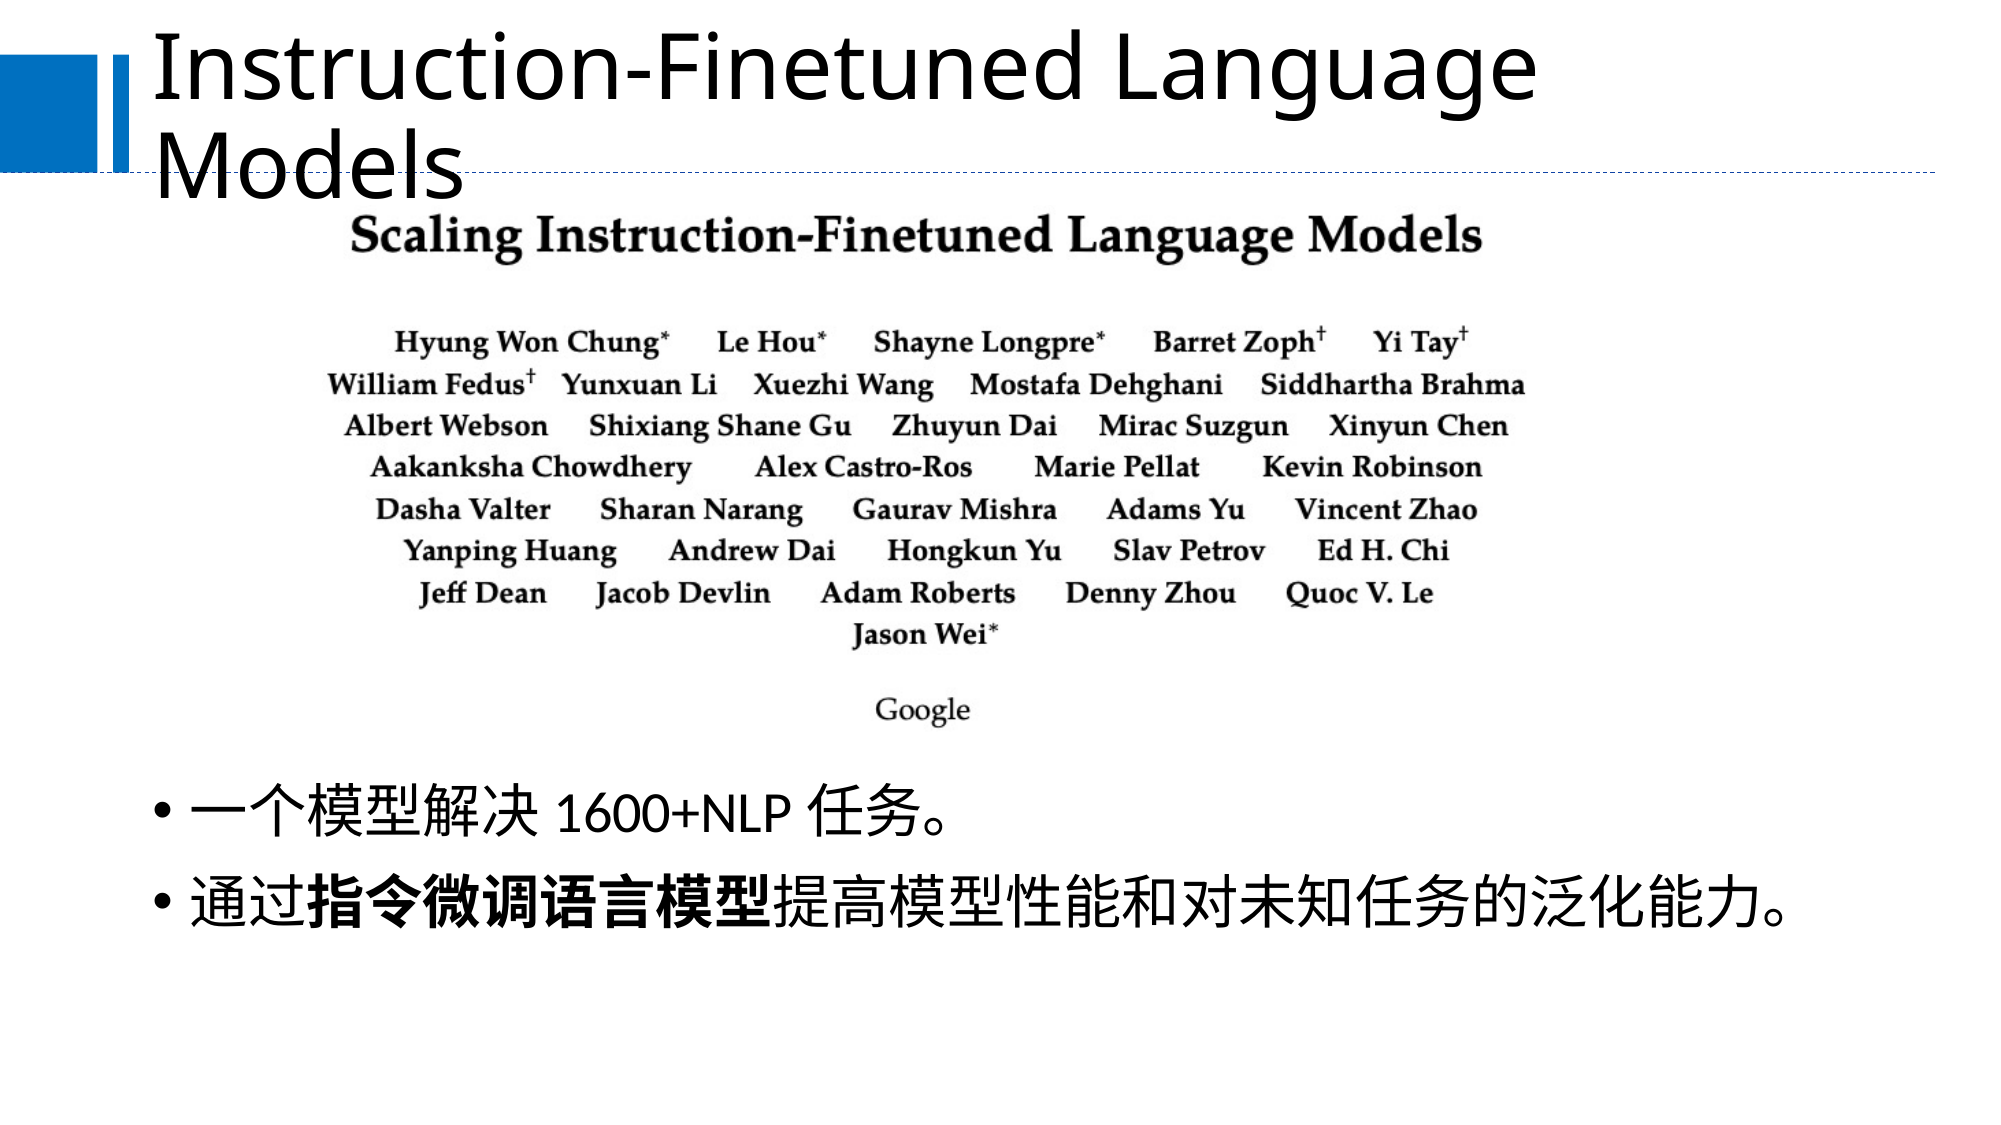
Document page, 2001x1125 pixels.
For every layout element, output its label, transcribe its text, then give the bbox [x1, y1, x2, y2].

list 一个模型解决1600+NLP任务。 通过指令微调语言模型提高模型性能和对未知任务的泛化能力。 [137, 766, 1863, 1014]
title Instruction-Finetuned Language Models [137, 59, 1863, 178]
picture [322, 205, 1532, 740]
